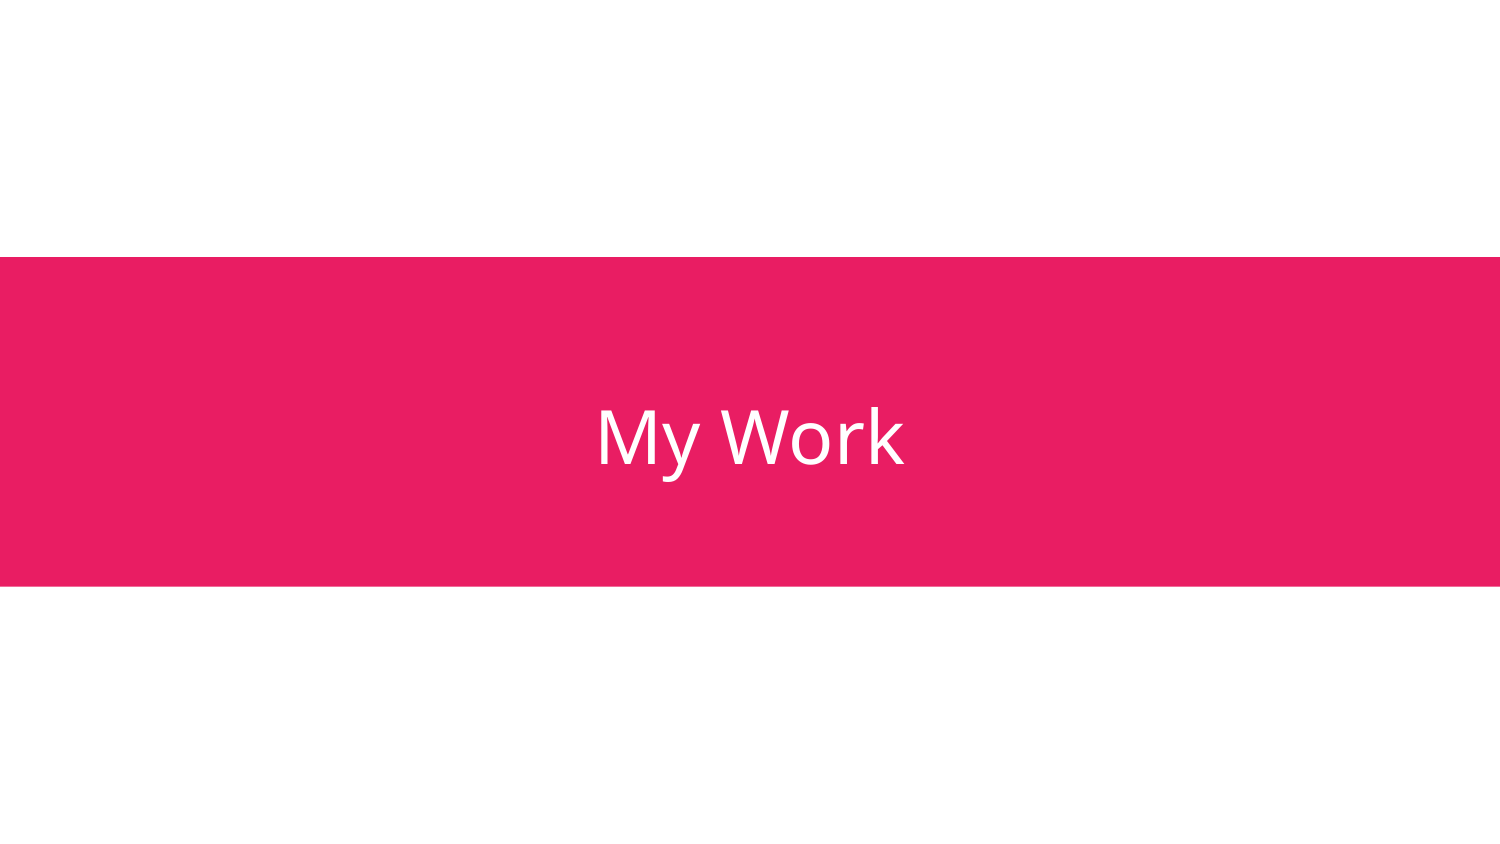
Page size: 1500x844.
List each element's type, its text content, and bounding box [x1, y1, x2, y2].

title My Work [70, 309, 1430, 559]
